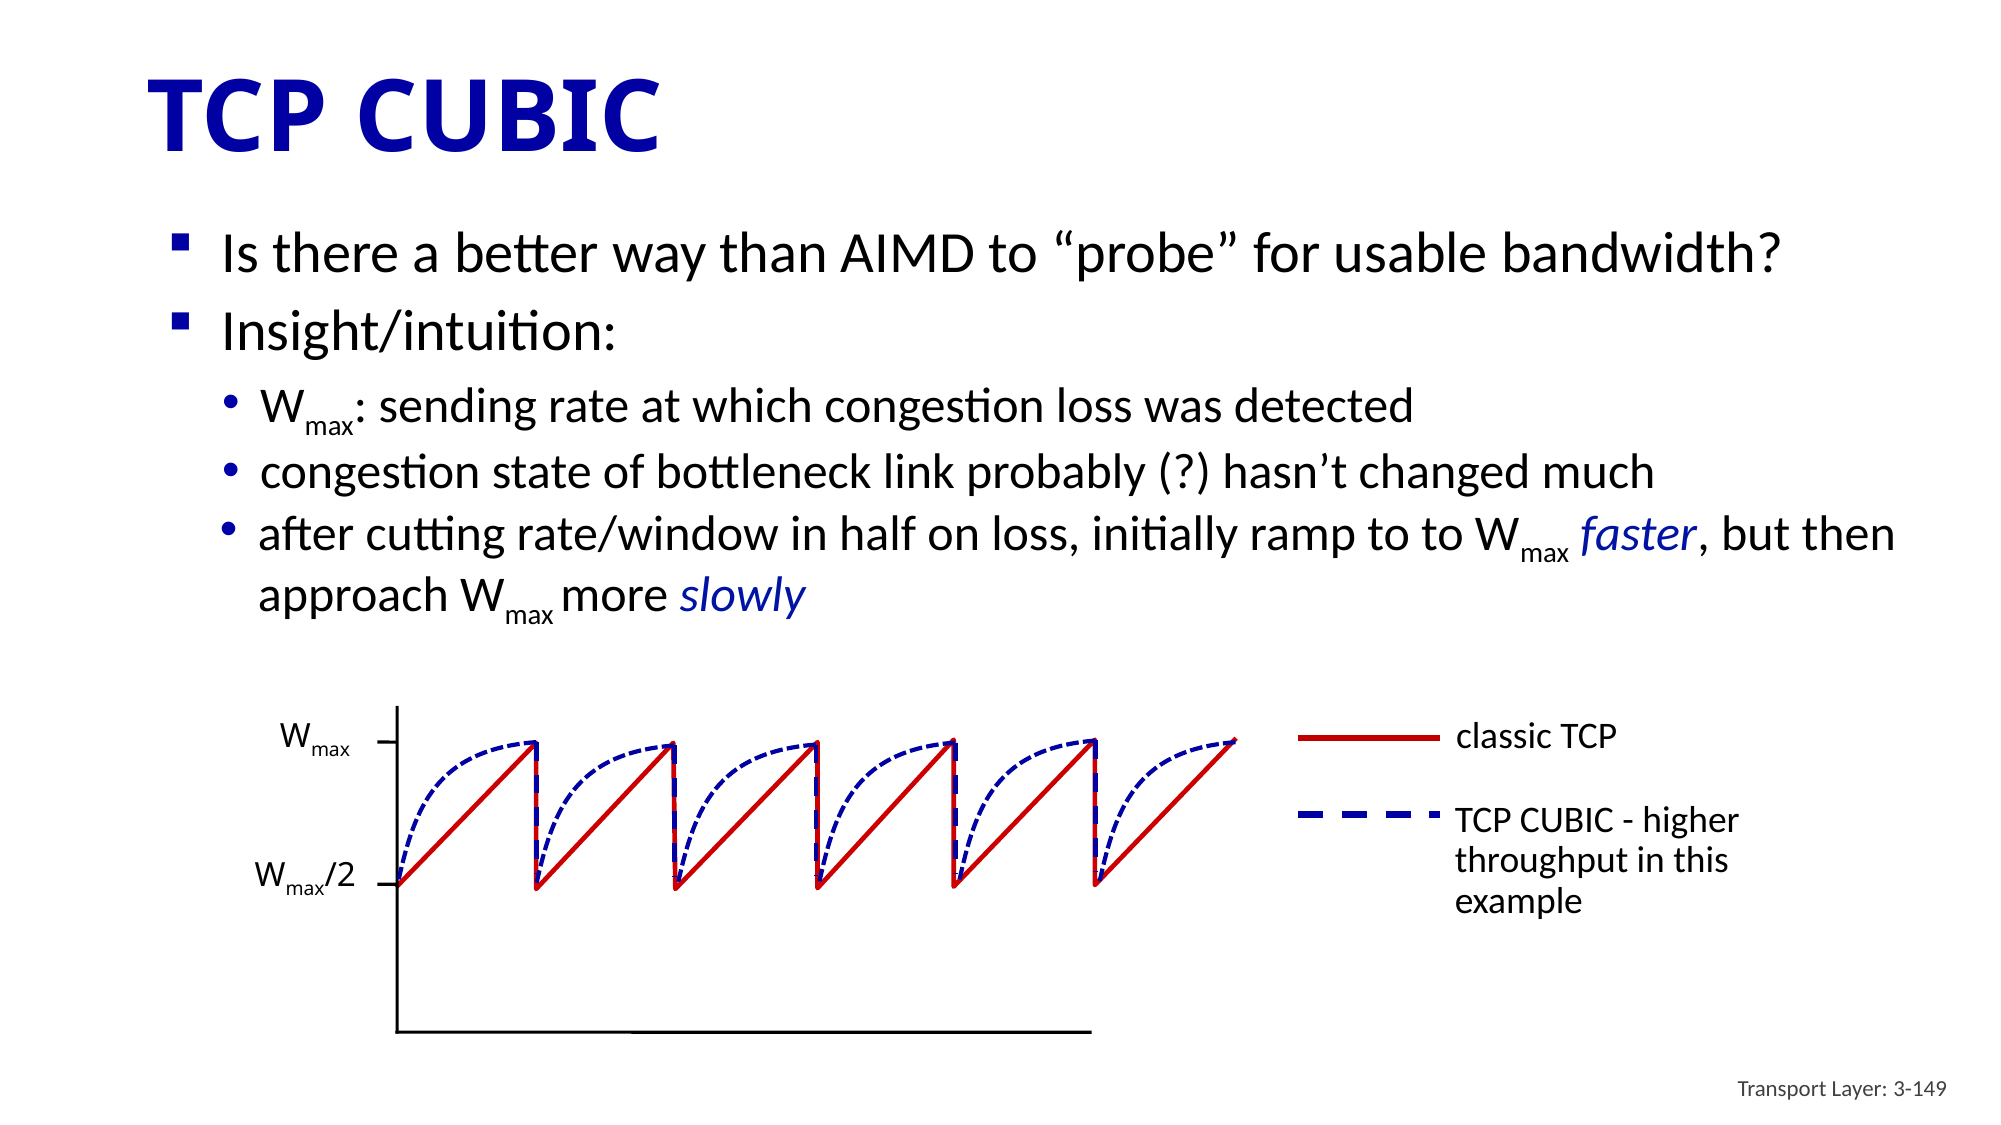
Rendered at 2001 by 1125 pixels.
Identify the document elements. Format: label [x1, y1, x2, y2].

slide_number [1512, 1056, 1963, 1117]
title [131, 45, 2000, 193]
text_box [128, 214, 1963, 1056]
